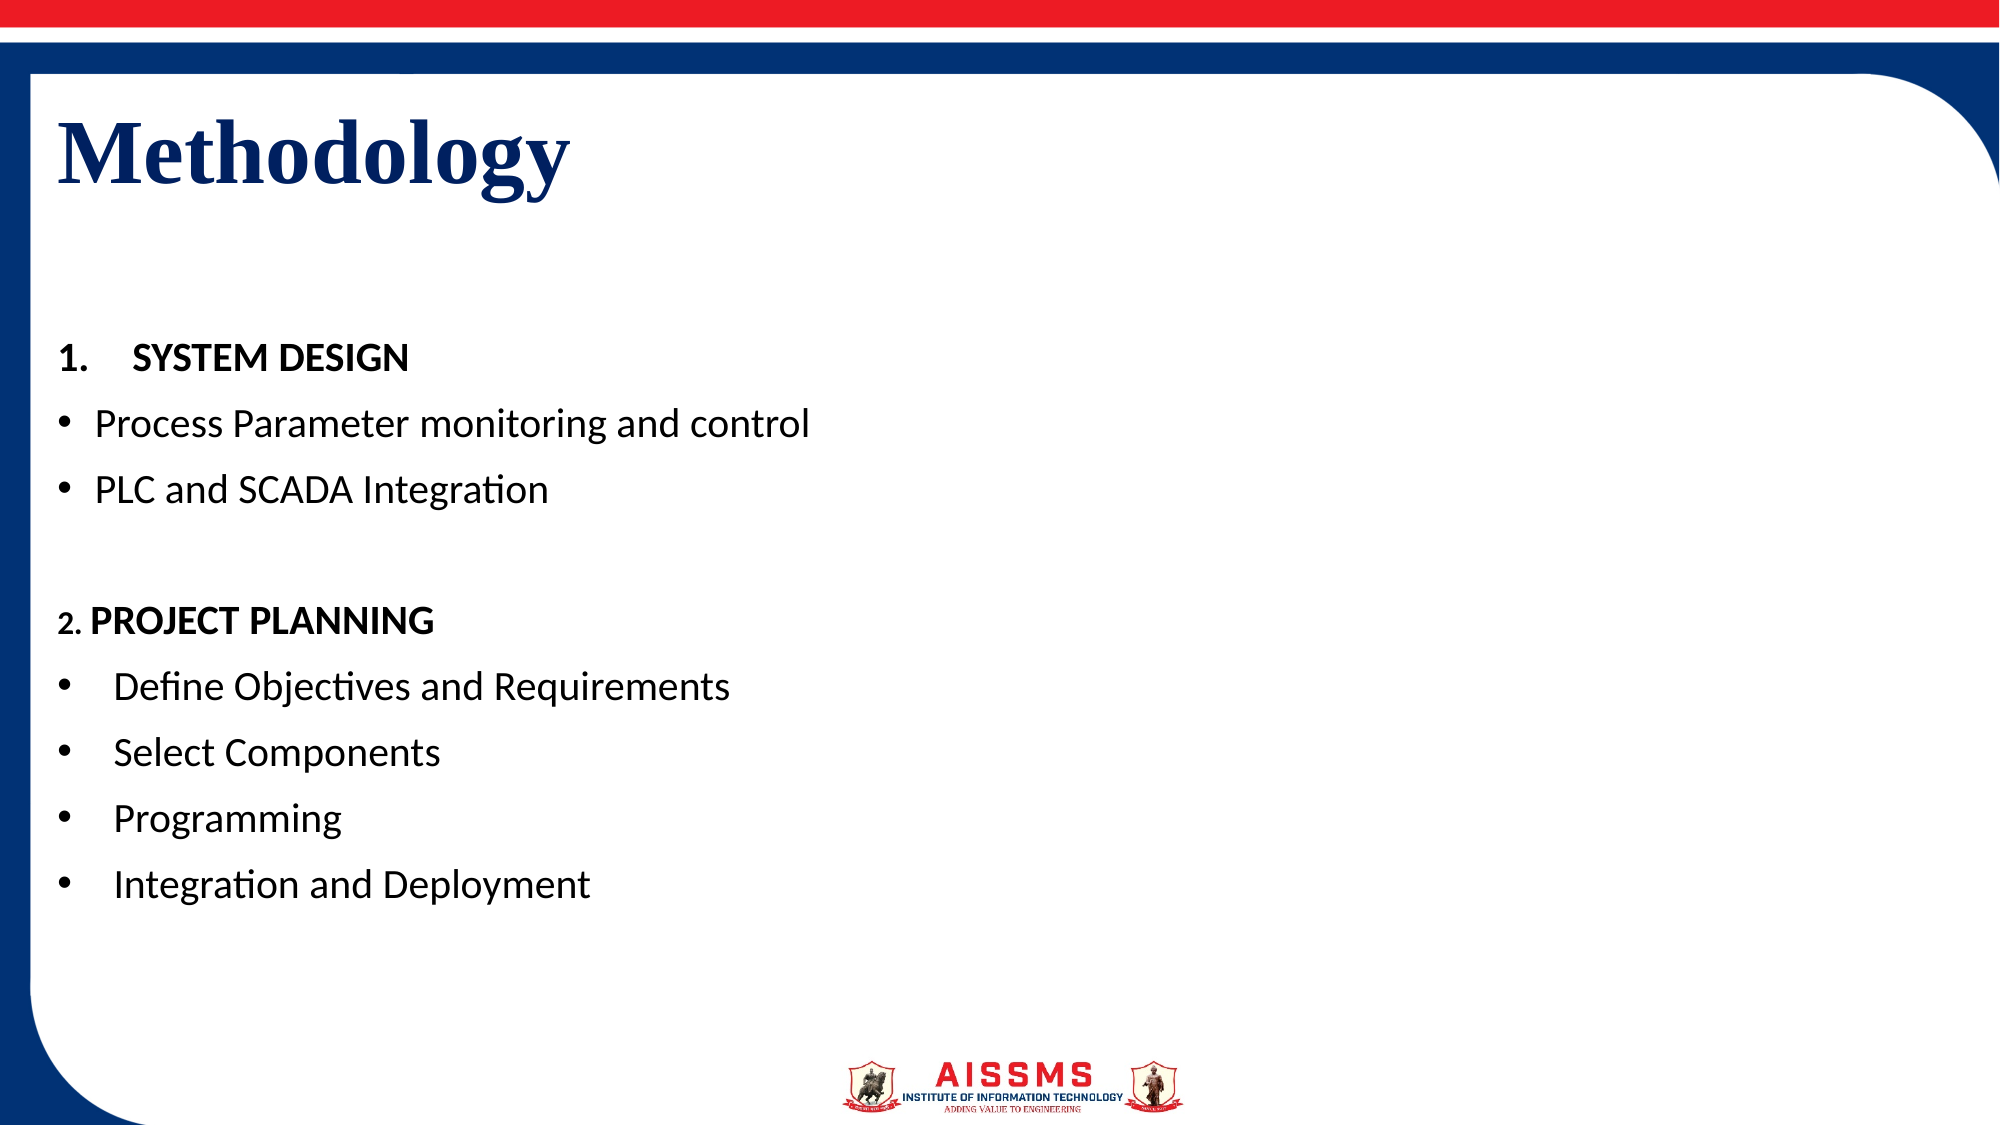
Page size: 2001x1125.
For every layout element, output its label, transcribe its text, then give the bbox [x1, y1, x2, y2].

picture [0, 0, 2000, 1125]
title Methodology [42, 83, 1905, 225]
list SYSTEM DESIGN Process Parameter monitoring and control PLC and SCADA Integration 2. PROJECT PLANNING Define Objectives and Requirements Select Components Programming Integration and Deployment [42, 327, 1984, 1113]
